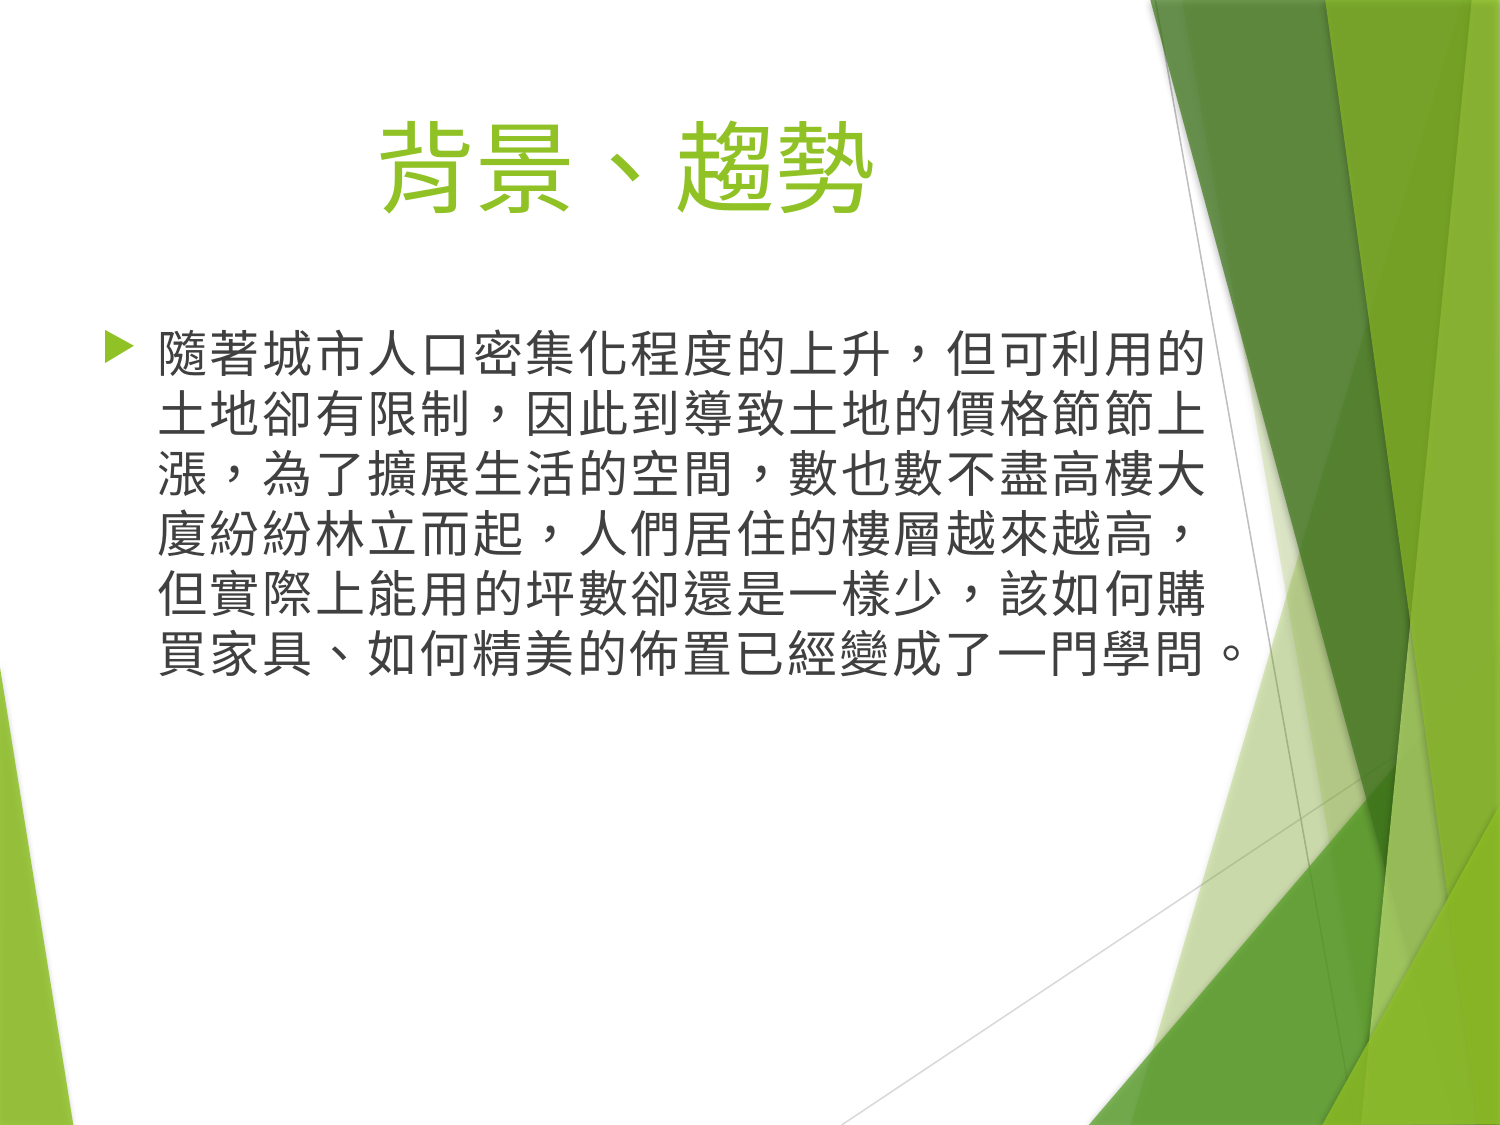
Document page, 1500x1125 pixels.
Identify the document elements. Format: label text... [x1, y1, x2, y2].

title 背景、趨勢 [104, 98, 1147, 314]
list 隨著城市人口密集化程度的上升，但可利用的土地卻有限制，因此到導致土地的價格節節上漲，為了擴展生活的空間，數也數不盡高樓大廈紛紛林立而起，人們居住的樓層越來越高，但實際上能用的坪數卻還是一樣少，該如何購買家具、如何精美的佈置已經變成了一門學問。 [86, 314, 1223, 952]
